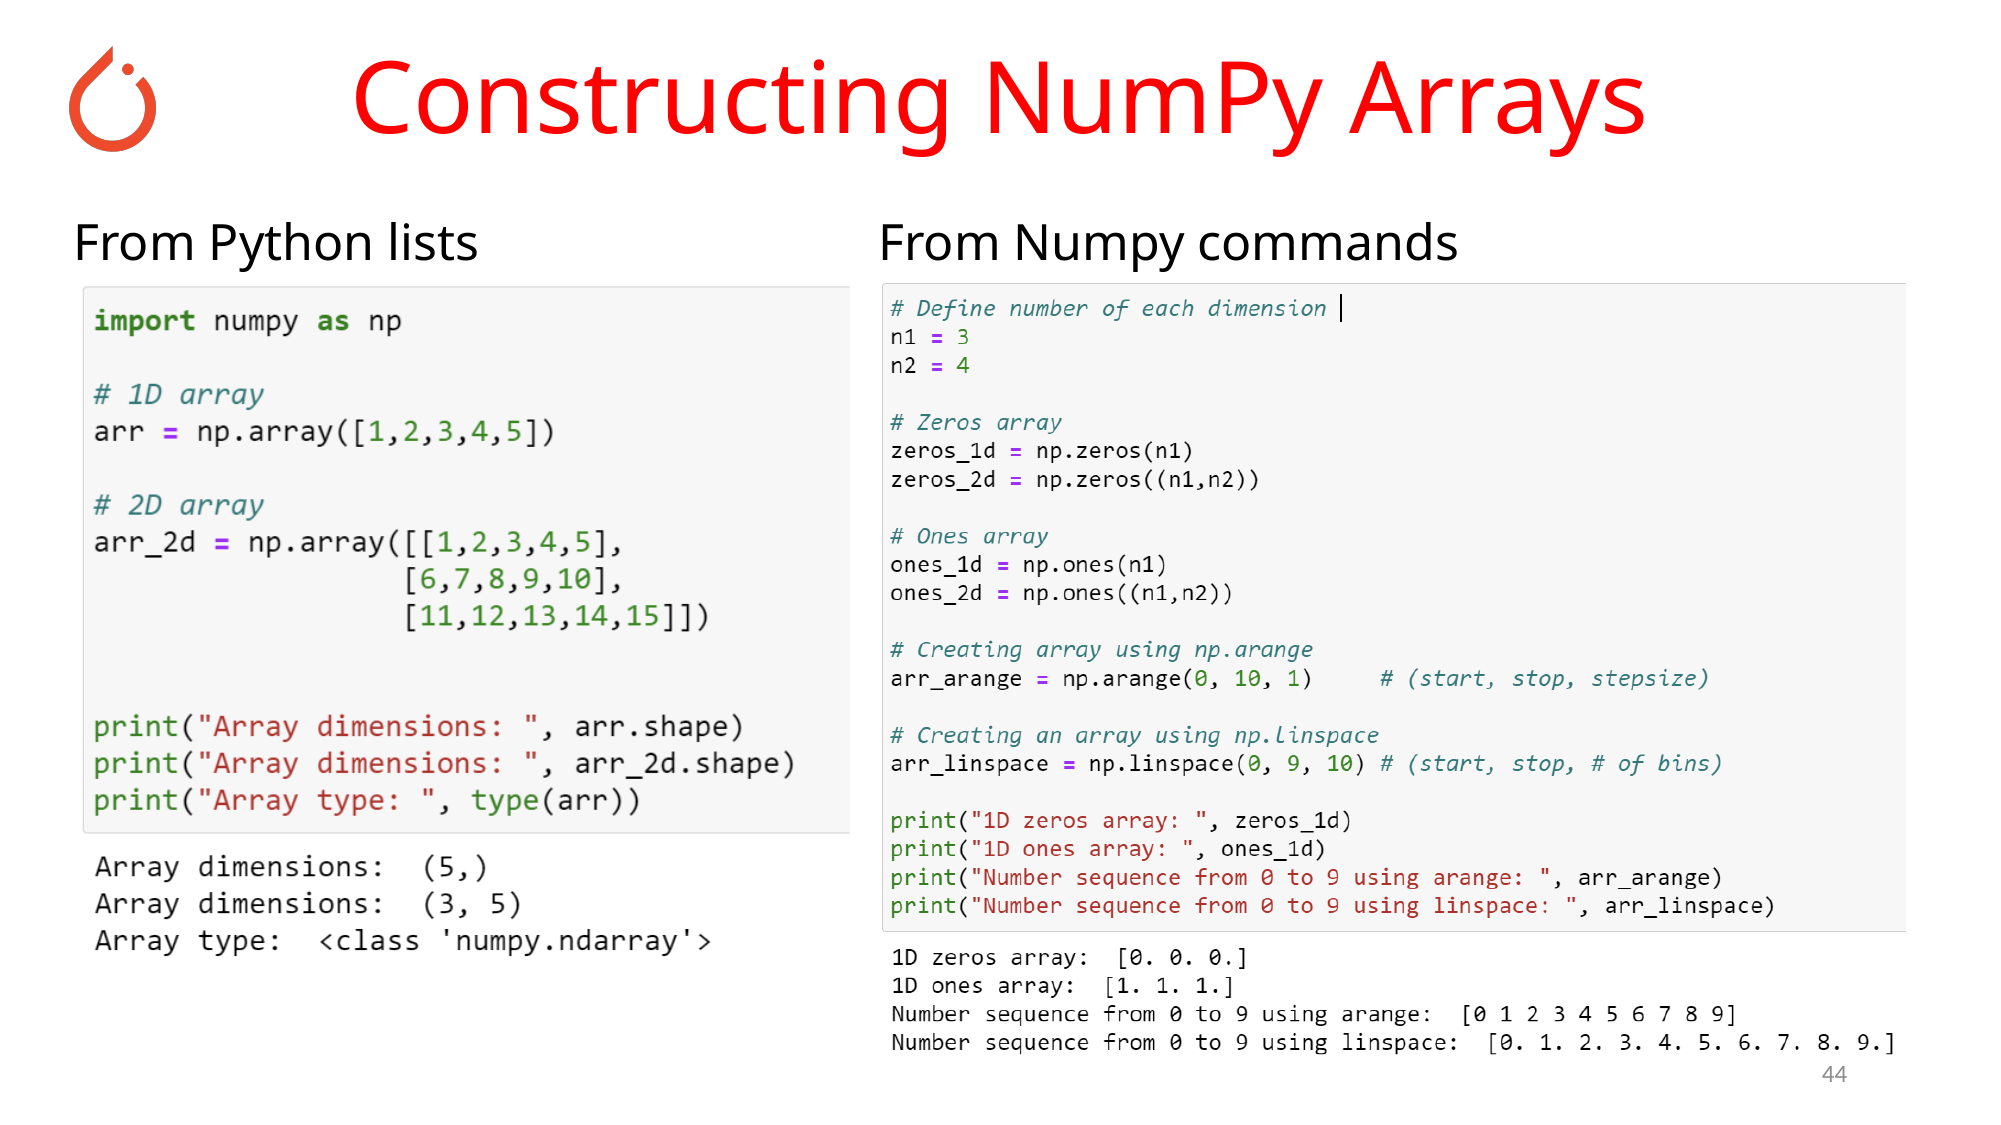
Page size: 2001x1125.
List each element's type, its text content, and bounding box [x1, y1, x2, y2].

picture [66, 278, 850, 973]
slide_number 44 [1412, 1066, 1863, 1103]
text_box From Python lists [58, 196, 674, 279]
picture [69, 46, 156, 152]
text_box From Numpy commands [863, 196, 1479, 279]
text_box Constructing NumPy Arrays [137, 0, 1863, 163]
picture [867, 277, 1906, 1066]
